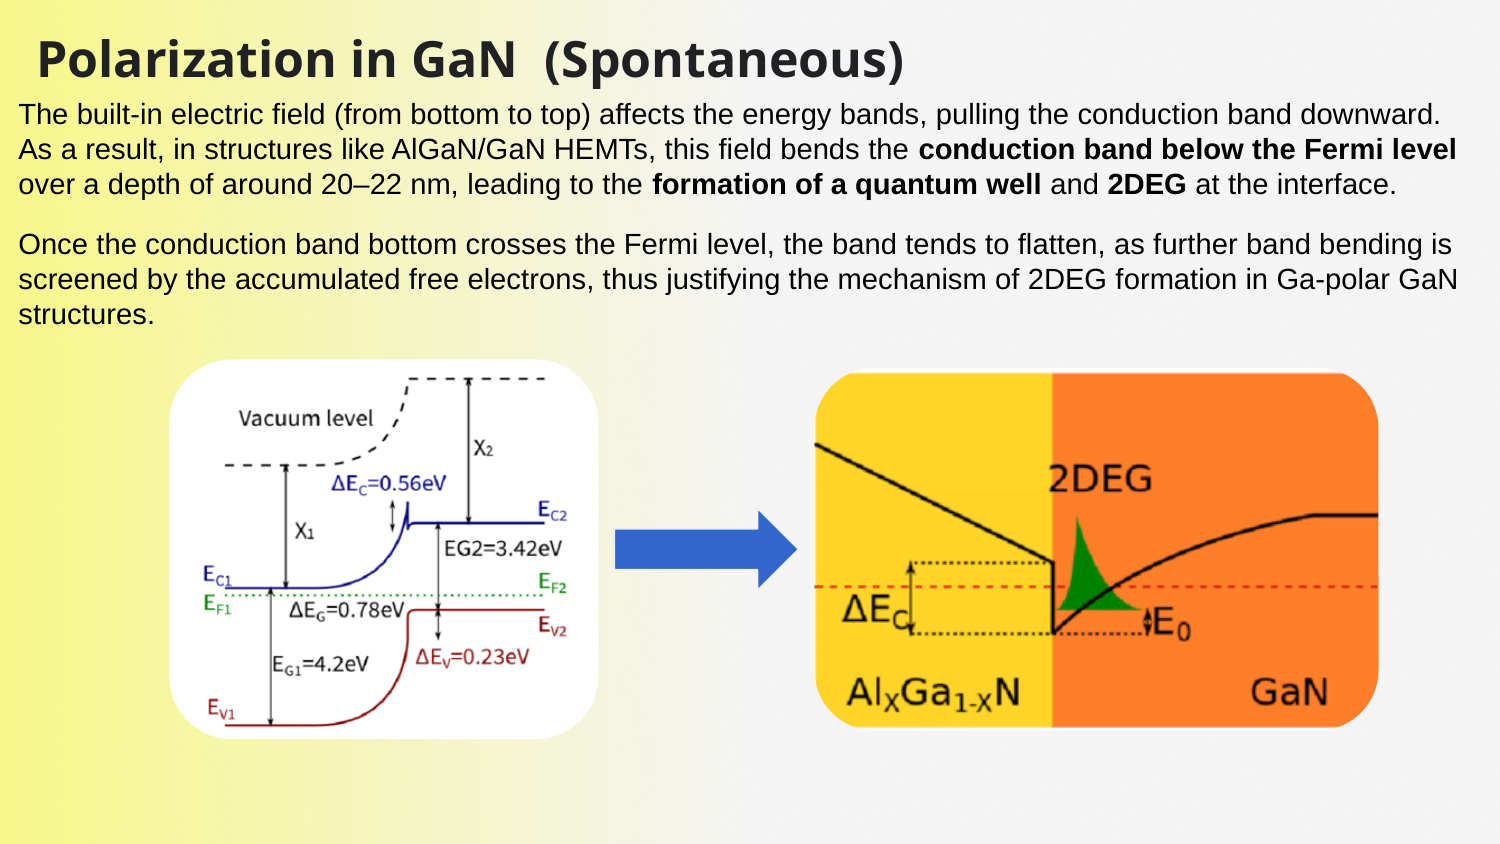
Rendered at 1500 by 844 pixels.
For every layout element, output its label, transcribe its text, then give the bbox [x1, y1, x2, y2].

text_box [614, 508, 799, 591]
list The built-in electric field (from bottom to top) affects the energy bands, pulling the conduction band downward. As a result, in structures like AlGaN/GaN HEMTs, this field bends the conduction band below the Fermi level over a depth of around 20–22 nm, leading to the formation of a quantum well and 2DEG at the interface. Once the conduction band bottom crosses the Fermi level, the band tends to flatten, as further band bending is screened by the accumulated free electrons, thus justifying the mechanism of 2DEG formation in Ga-polar GaN structures. [18, 95, 1482, 768]
picture [0, 0, 1500, 844]
title Polarization in GaN (Spontaneous) [36, 6, 967, 88]
